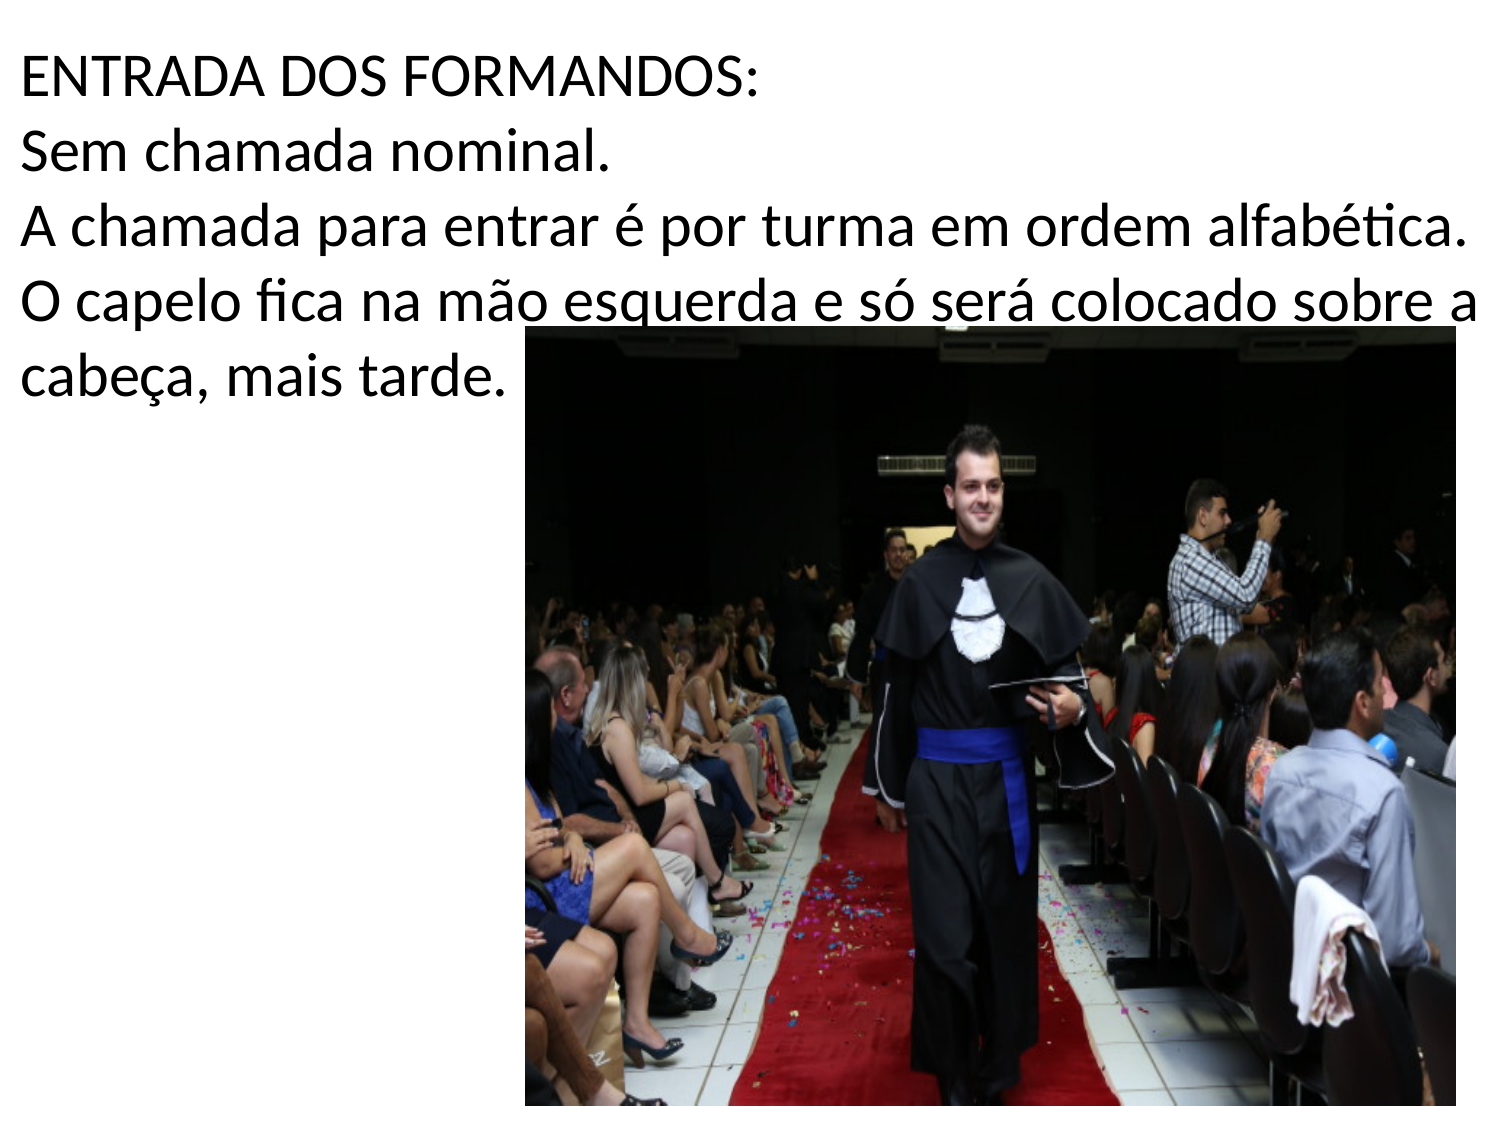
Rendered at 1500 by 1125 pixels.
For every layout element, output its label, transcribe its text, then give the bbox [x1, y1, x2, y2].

picture [525, 326, 1456, 1107]
text_box ENTRADA DOS FORMANDOS: Sem chamada nominal. A chamada para entrar é por turma em ordem alfabética. O capelo fica na mão esquerda e só será colocado sobre a cabeça, mais tarde. [5, 26, 1500, 417]
